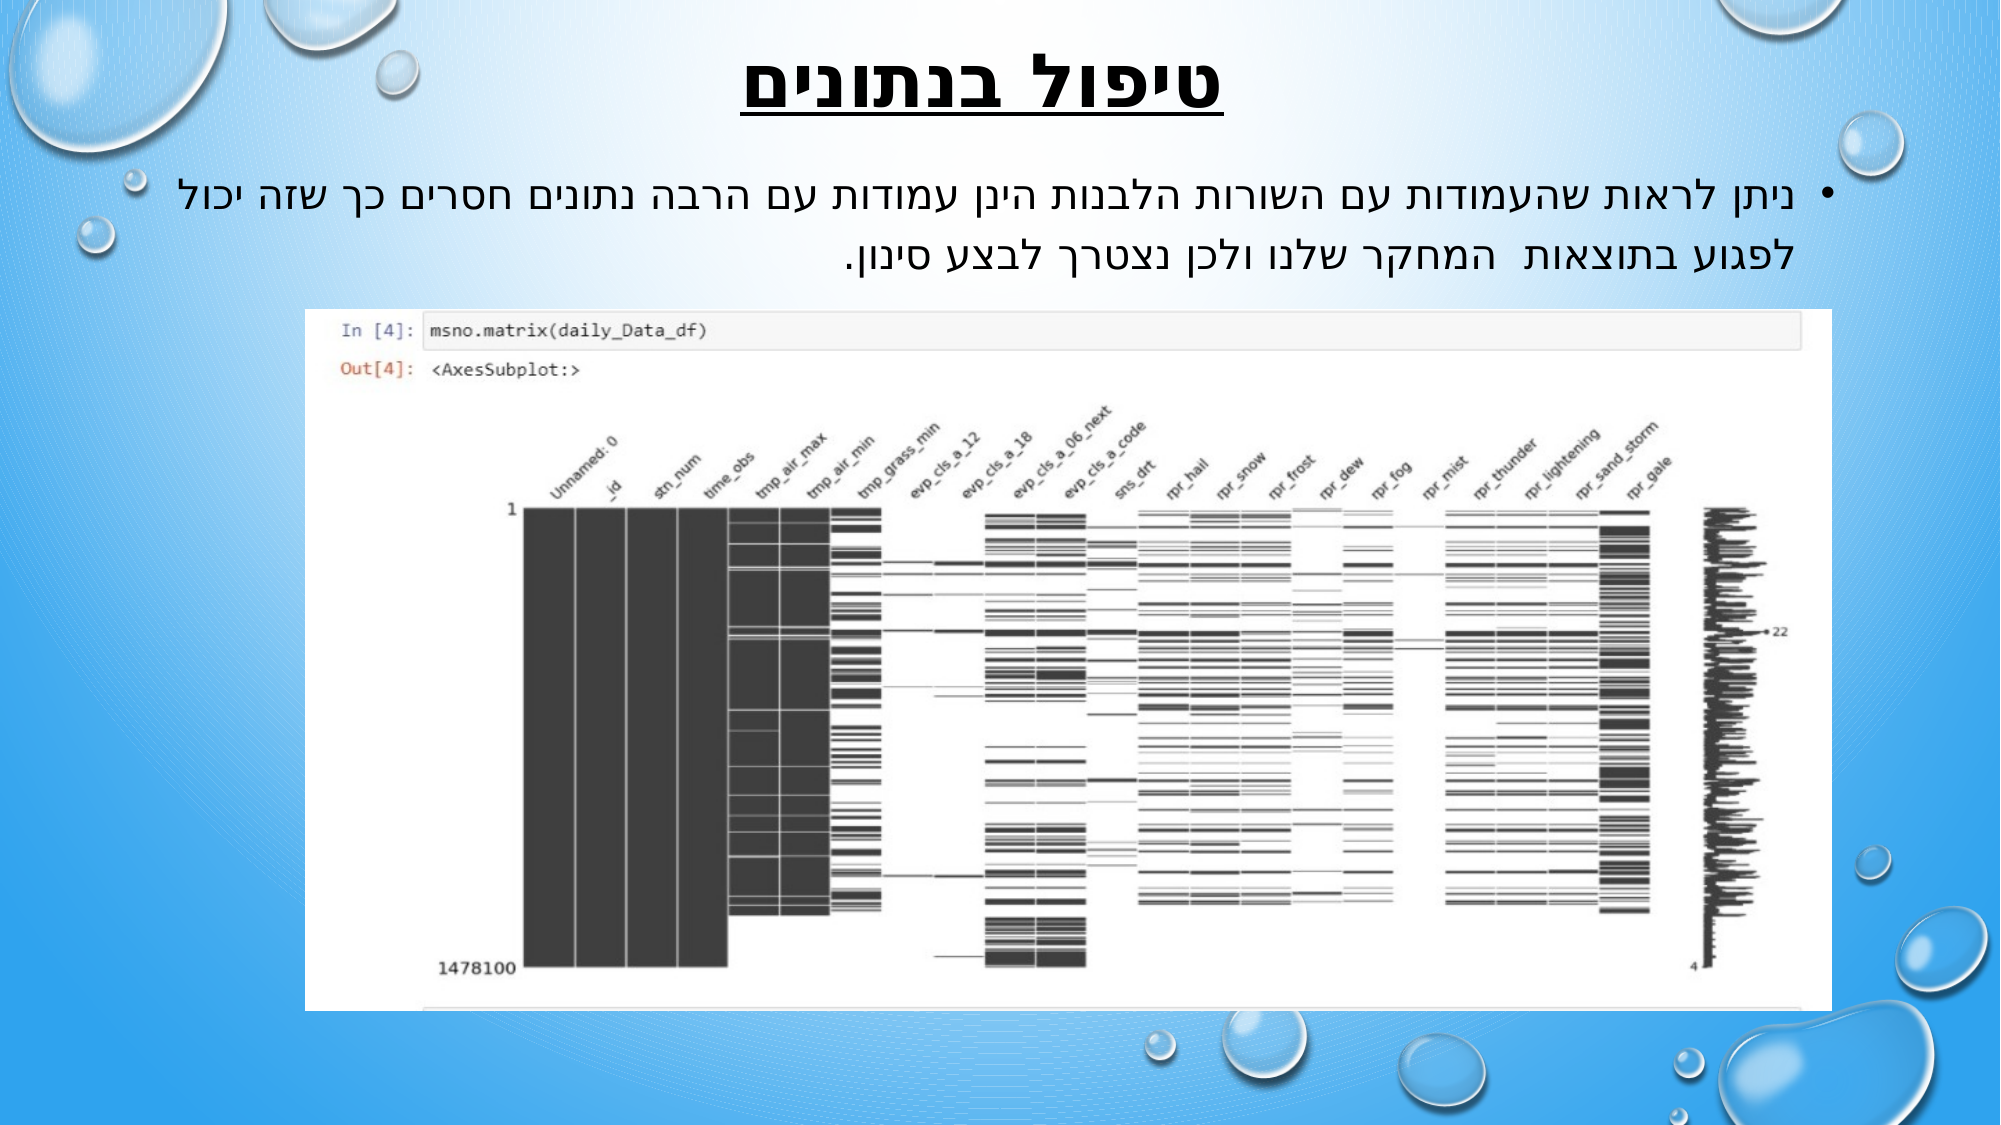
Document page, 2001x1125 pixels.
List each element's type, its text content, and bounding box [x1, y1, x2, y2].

title טיפול בנתונים [131, 34, 1833, 132]
list ניתן לראות שהעמודות עם השורות הלבנות הינן עמודות עם הרבה נתונים חסרים כך שזה יכול לפגוע בתוצאות המחקר שלנו ולכן נצטרך לבצע סינון. [149, 149, 1850, 372]
picture [0, 0, 2000, 1125]
